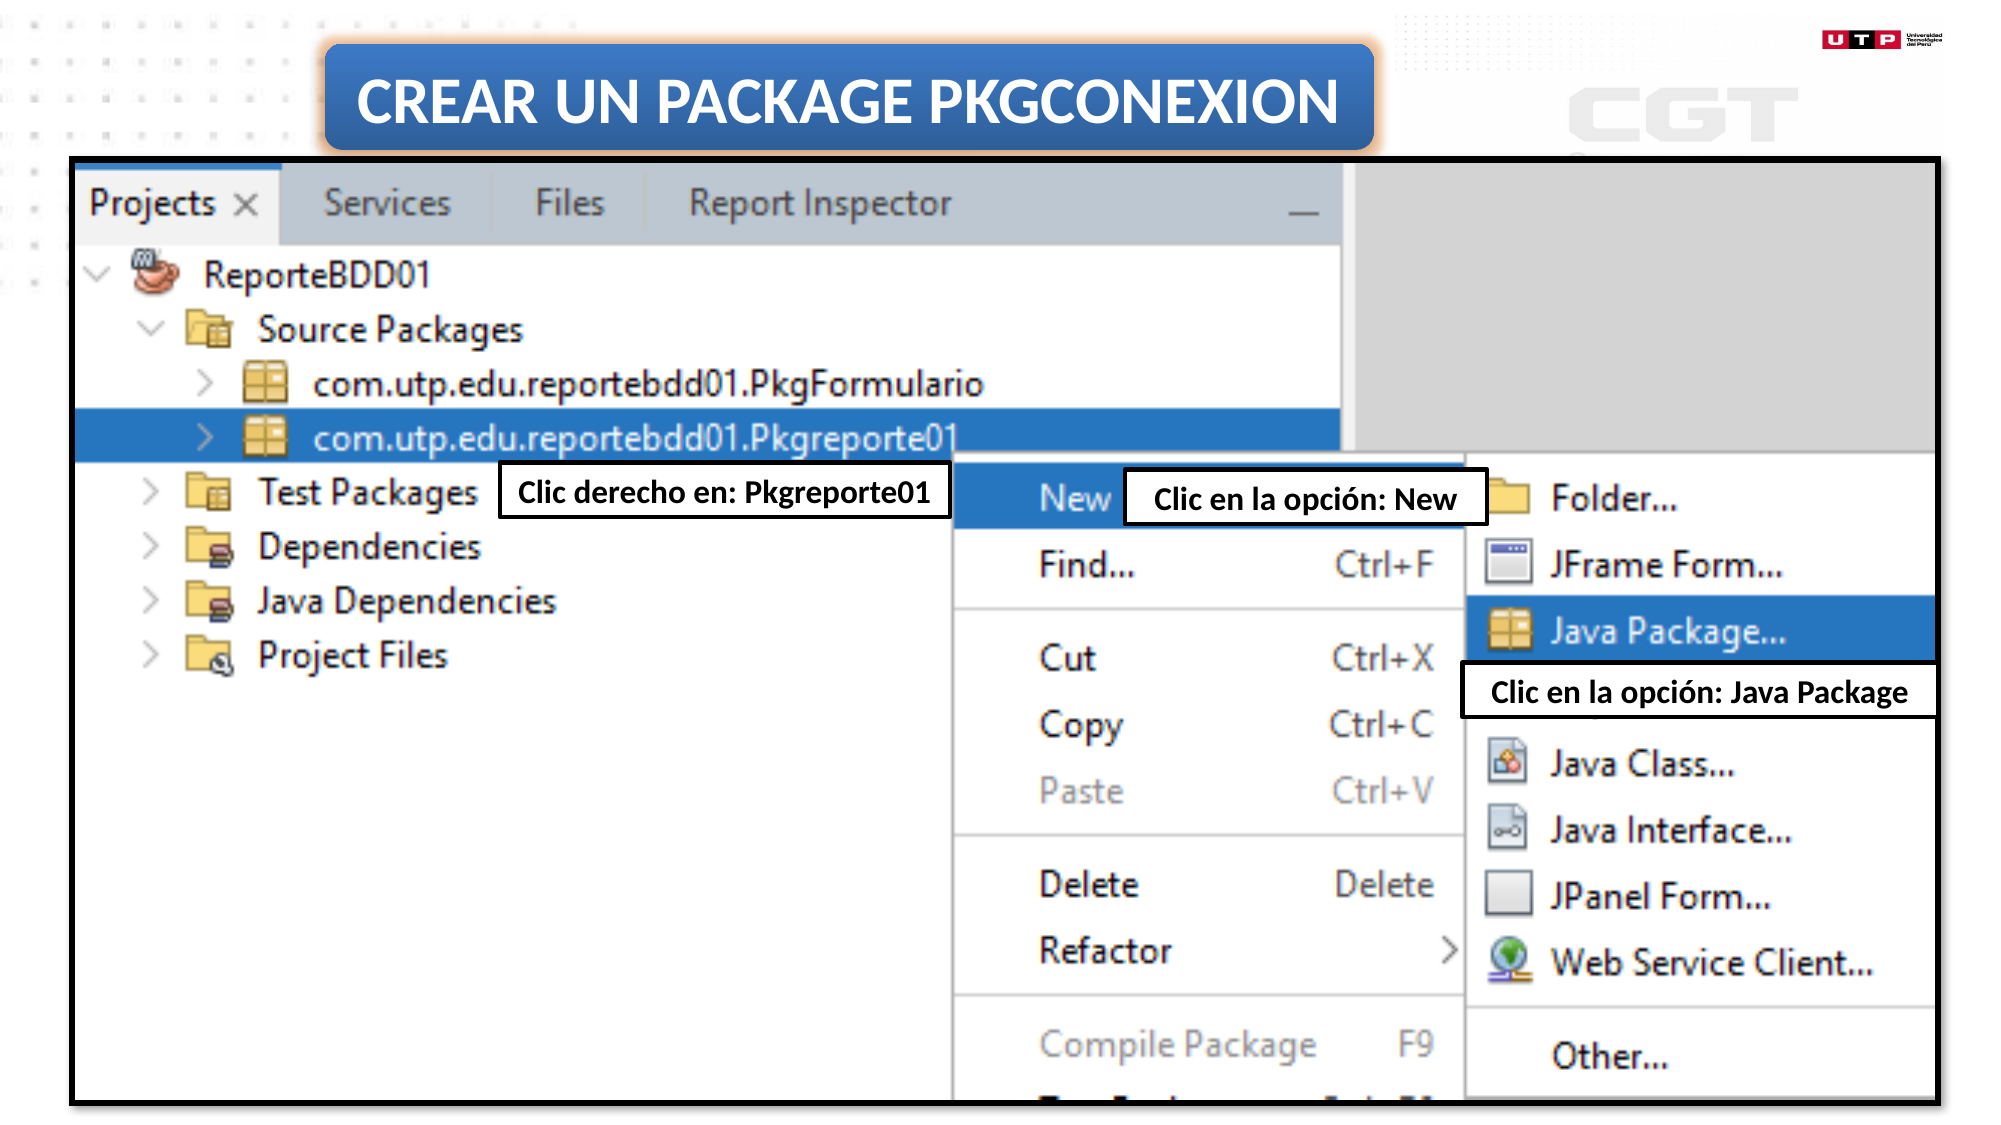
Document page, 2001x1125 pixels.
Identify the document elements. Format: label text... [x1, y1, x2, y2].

picture [0, 14, 588, 625]
picture [74, 162, 1936, 1101]
text_box CREAR UN PACKAGE PKGCONEXION [324, 43, 1374, 150]
picture [1395, 14, 1945, 190]
